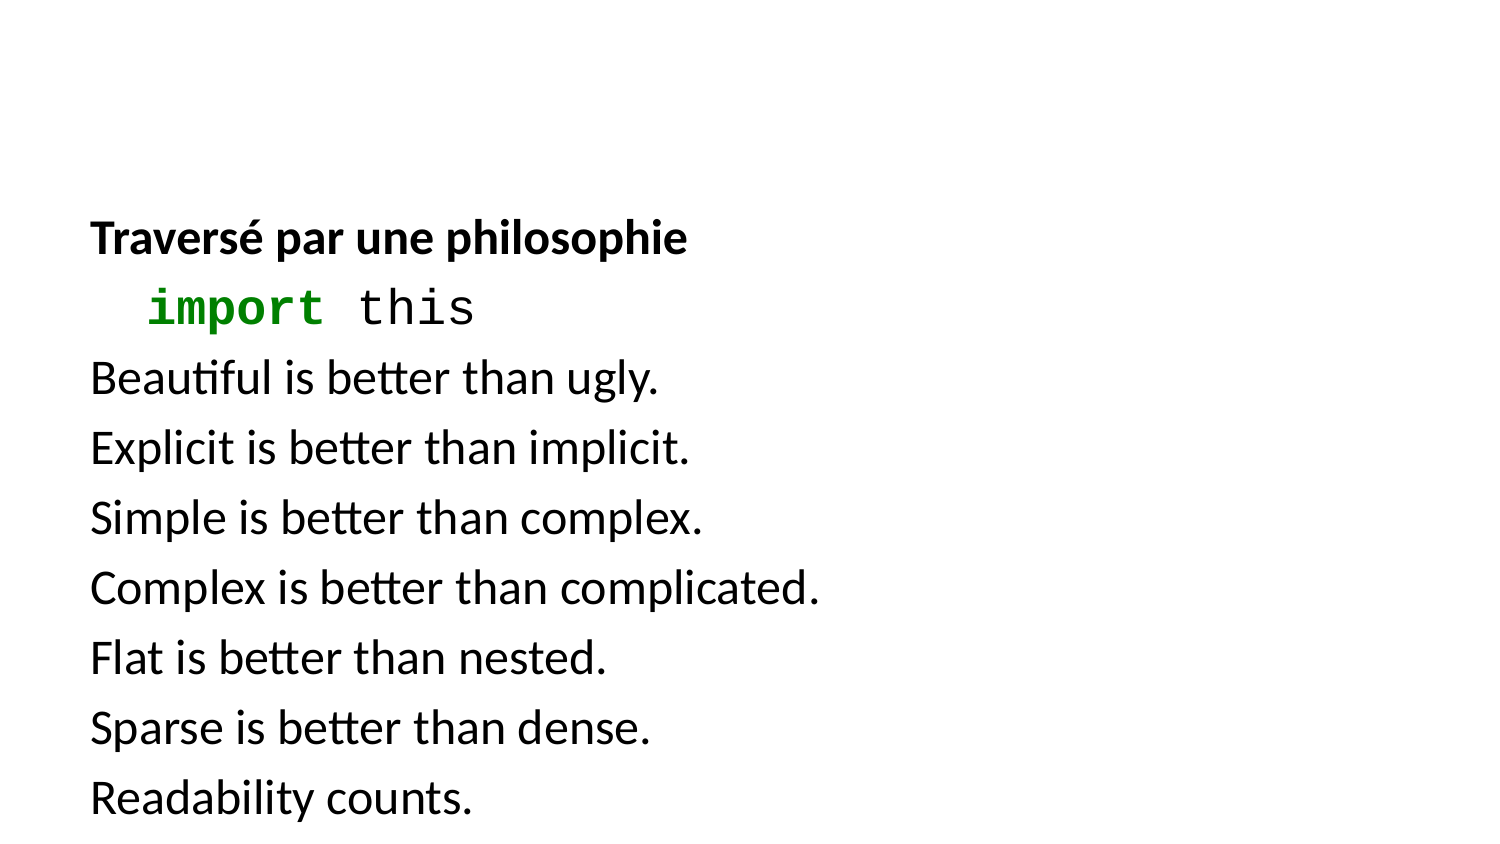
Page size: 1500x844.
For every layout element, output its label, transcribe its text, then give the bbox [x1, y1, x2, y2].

list Traversé par une philosophie import this Beautiful is better than ugly. Explicit is better than implicit. Simple is better than complex. Complex is better than complicated. Flat is better than nested. Sparse is better than dense. Readability counts. Special cases aren’t special enough to break the rules. Although practicality beats purity. … [75, 196, 1425, 754]
